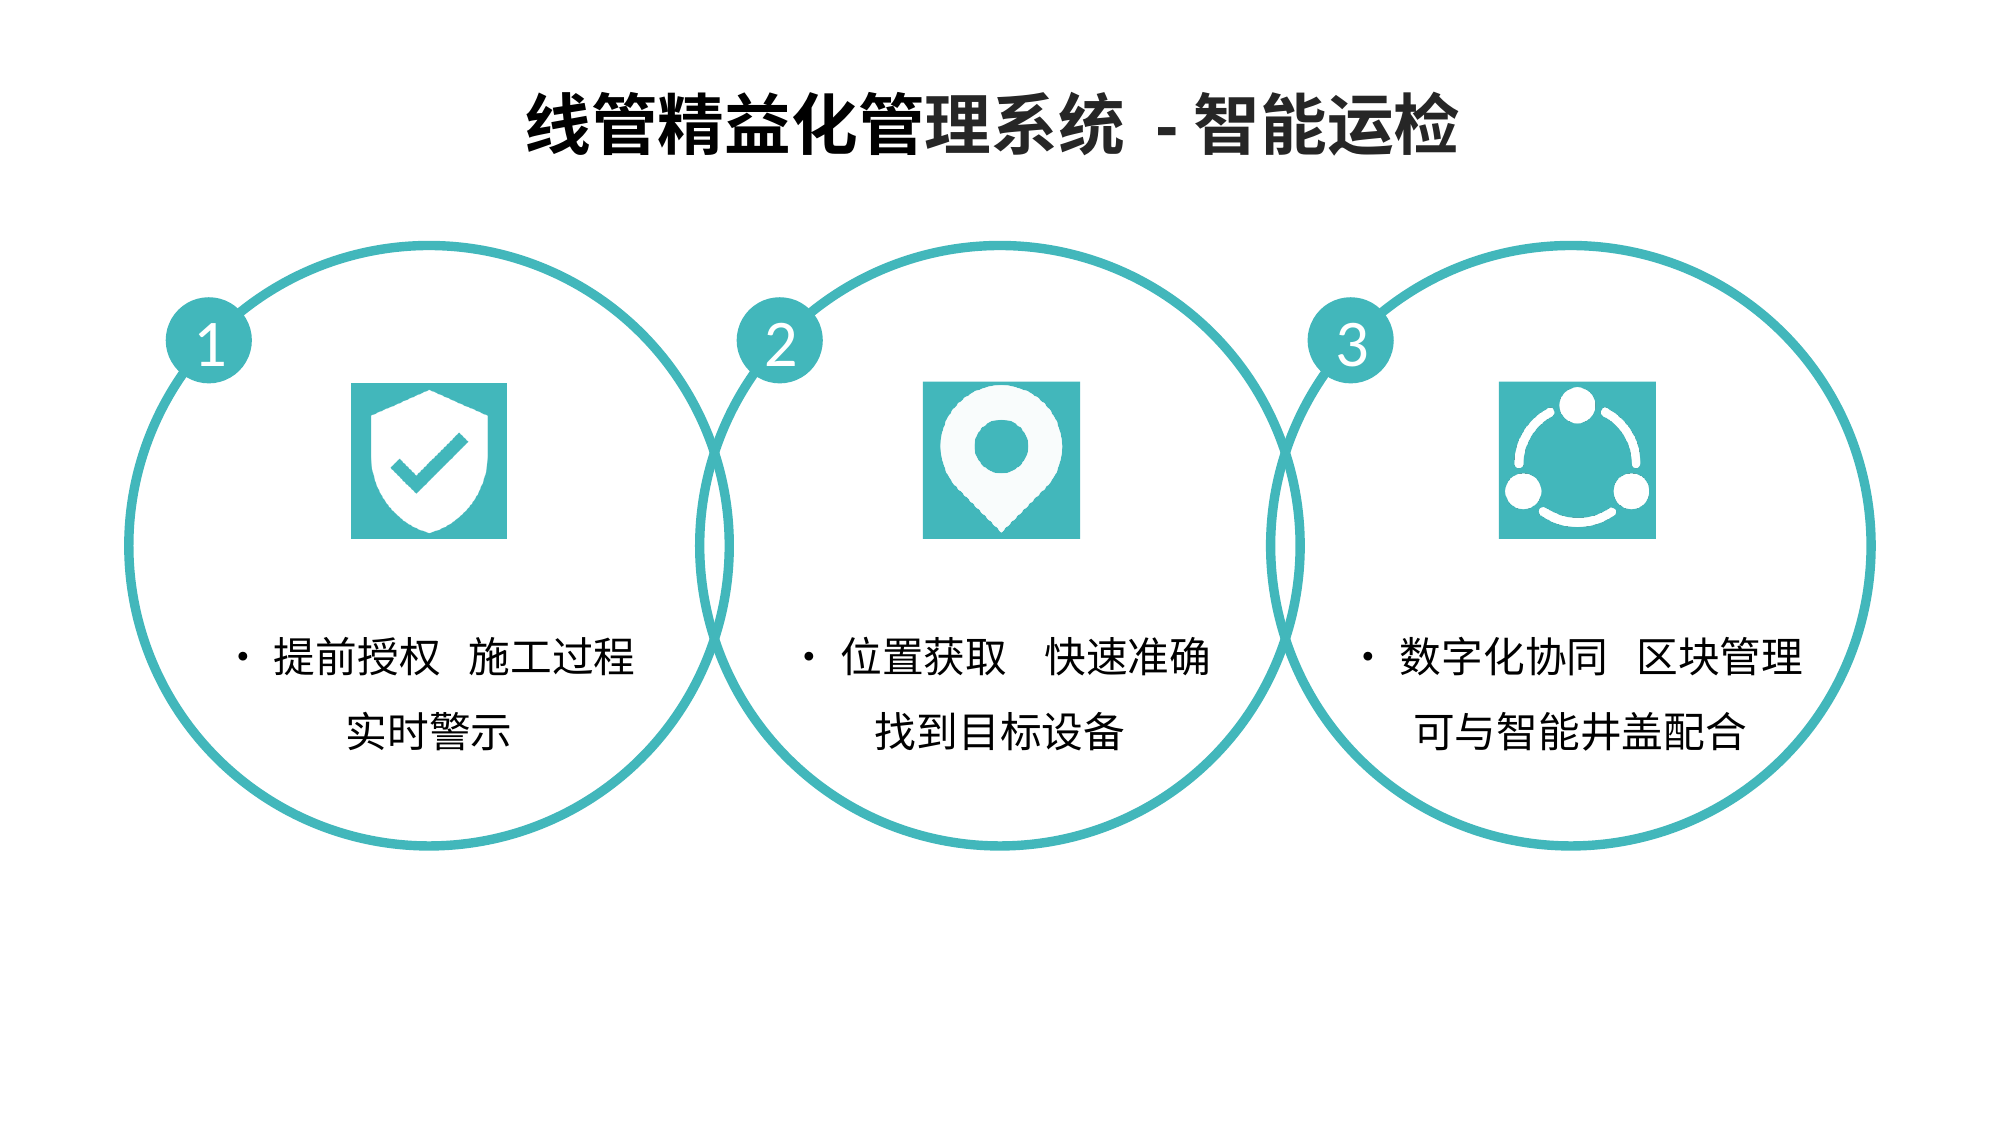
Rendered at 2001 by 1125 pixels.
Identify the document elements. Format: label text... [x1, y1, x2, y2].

text_box •位置获取 快速准确找到目标设备 [763, 598, 1237, 839]
text_box [205, 748, 653, 847]
text_box 3 [1306, 296, 1395, 385]
text_box [1498, 381, 1657, 540]
picture [1505, 387, 1649, 527]
text_box [930, 839, 1069, 847]
text_box 线管精益化管理系统 -智能运检 [485, 75, 1500, 268]
text_box •数字化协同 区块管理 可与智能井盖配合 [1297, 598, 1863, 764]
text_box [192, 470, 666, 748]
text_box 1 [164, 296, 253, 385]
text_box [1269, 244, 1873, 672]
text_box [916, 373, 1087, 544]
picture [351, 383, 507, 539]
text_box [1363, 764, 1779, 847]
text_box [715, 268, 1285, 732]
text_box [127, 244, 731, 732]
text_box 2 [735, 296, 824, 385]
